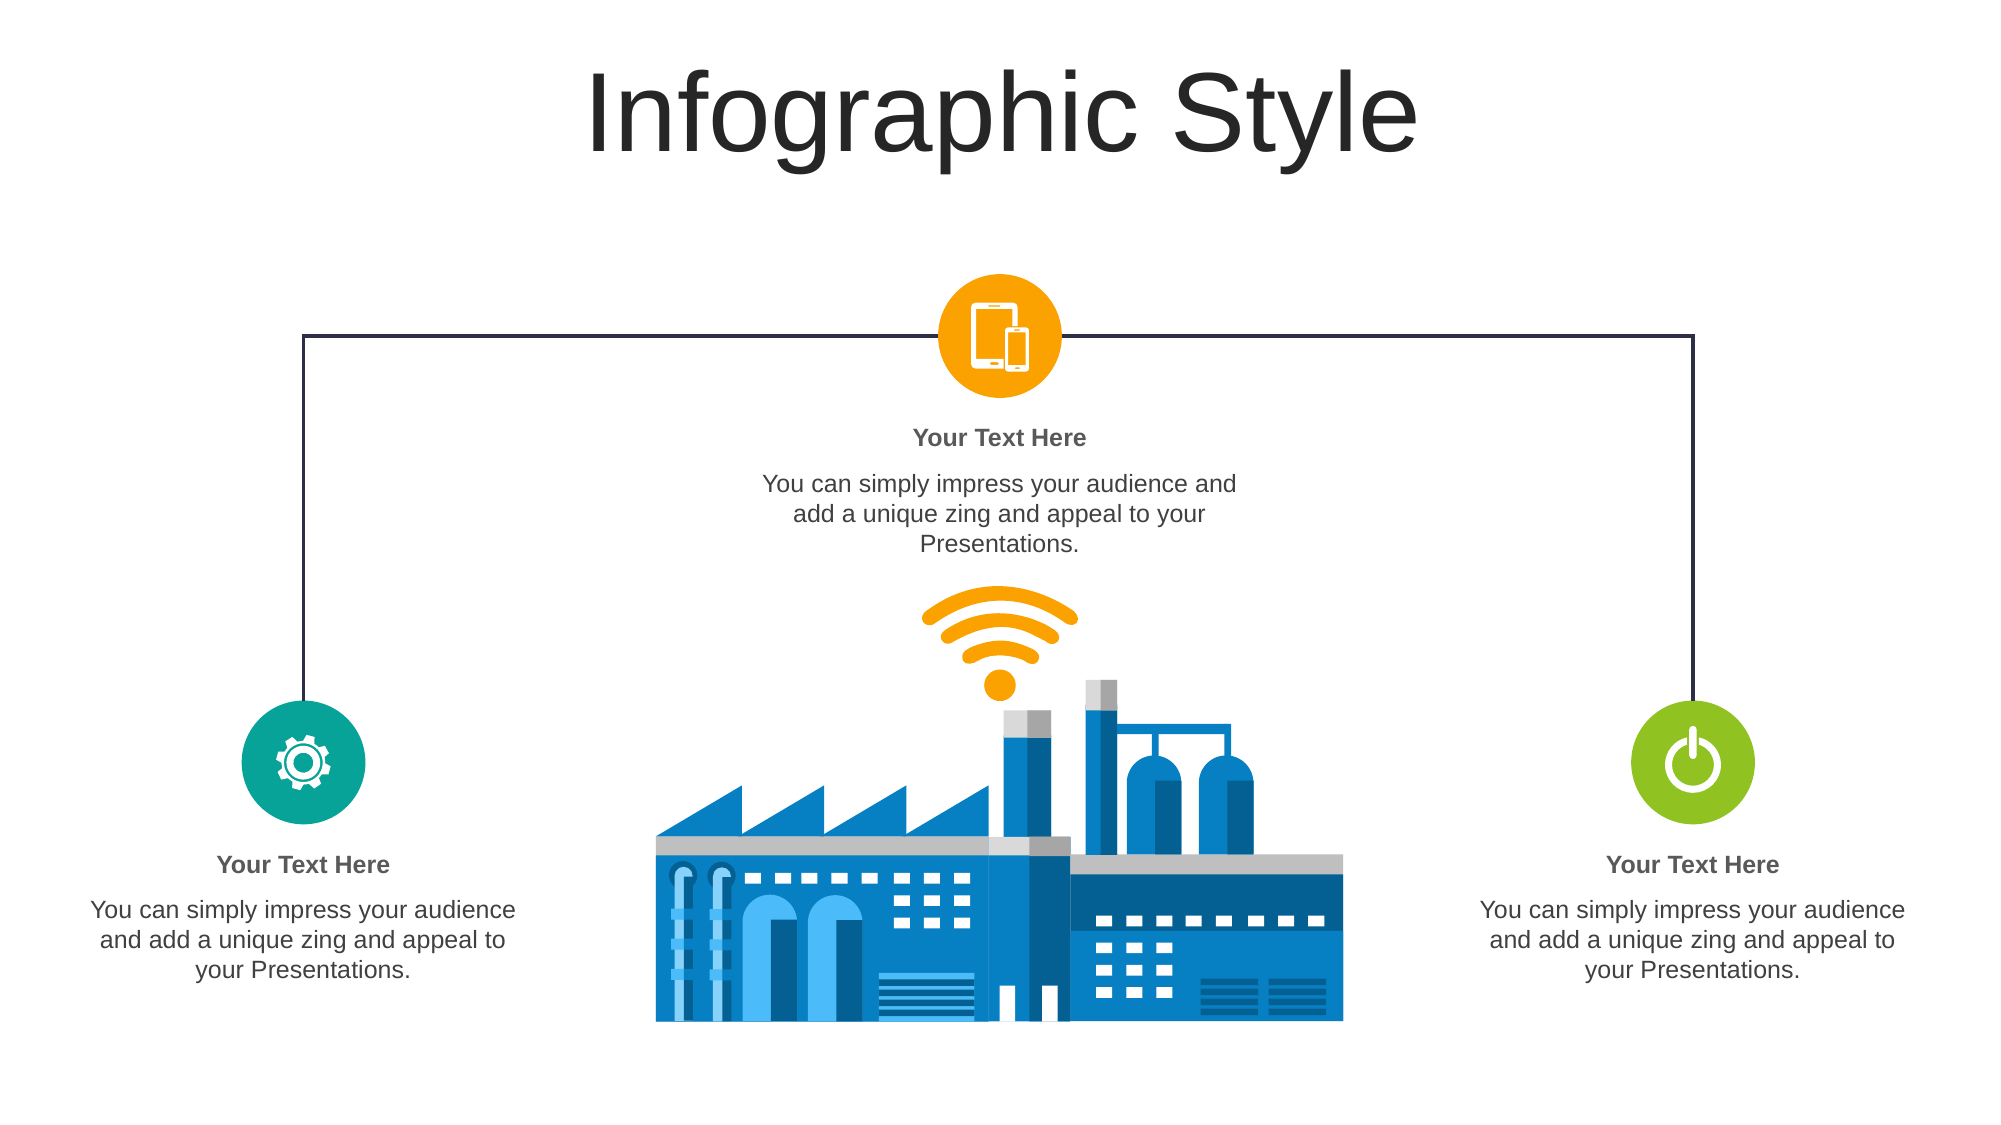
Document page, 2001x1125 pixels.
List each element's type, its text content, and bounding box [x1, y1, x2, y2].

list Infographic Style [53, 55, 1952, 175]
text_box [939, 585, 1061, 622]
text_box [71, 840, 537, 1000]
text_box [961, 639, 1041, 666]
text_box [970, 301, 1031, 373]
text_box [1630, 699, 1756, 826]
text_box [1462, 840, 1924, 999]
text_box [939, 414, 1061, 563]
text_box [240, 699, 367, 826]
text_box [655, 679, 1344, 1022]
text_box [274, 733, 332, 792]
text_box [1061, 336, 1693, 701]
text_box [1663, 724, 1723, 794]
text_box [984, 668, 1016, 679]
text_box [937, 273, 1063, 399]
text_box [303, 336, 939, 701]
text_box [939, 612, 1061, 646]
